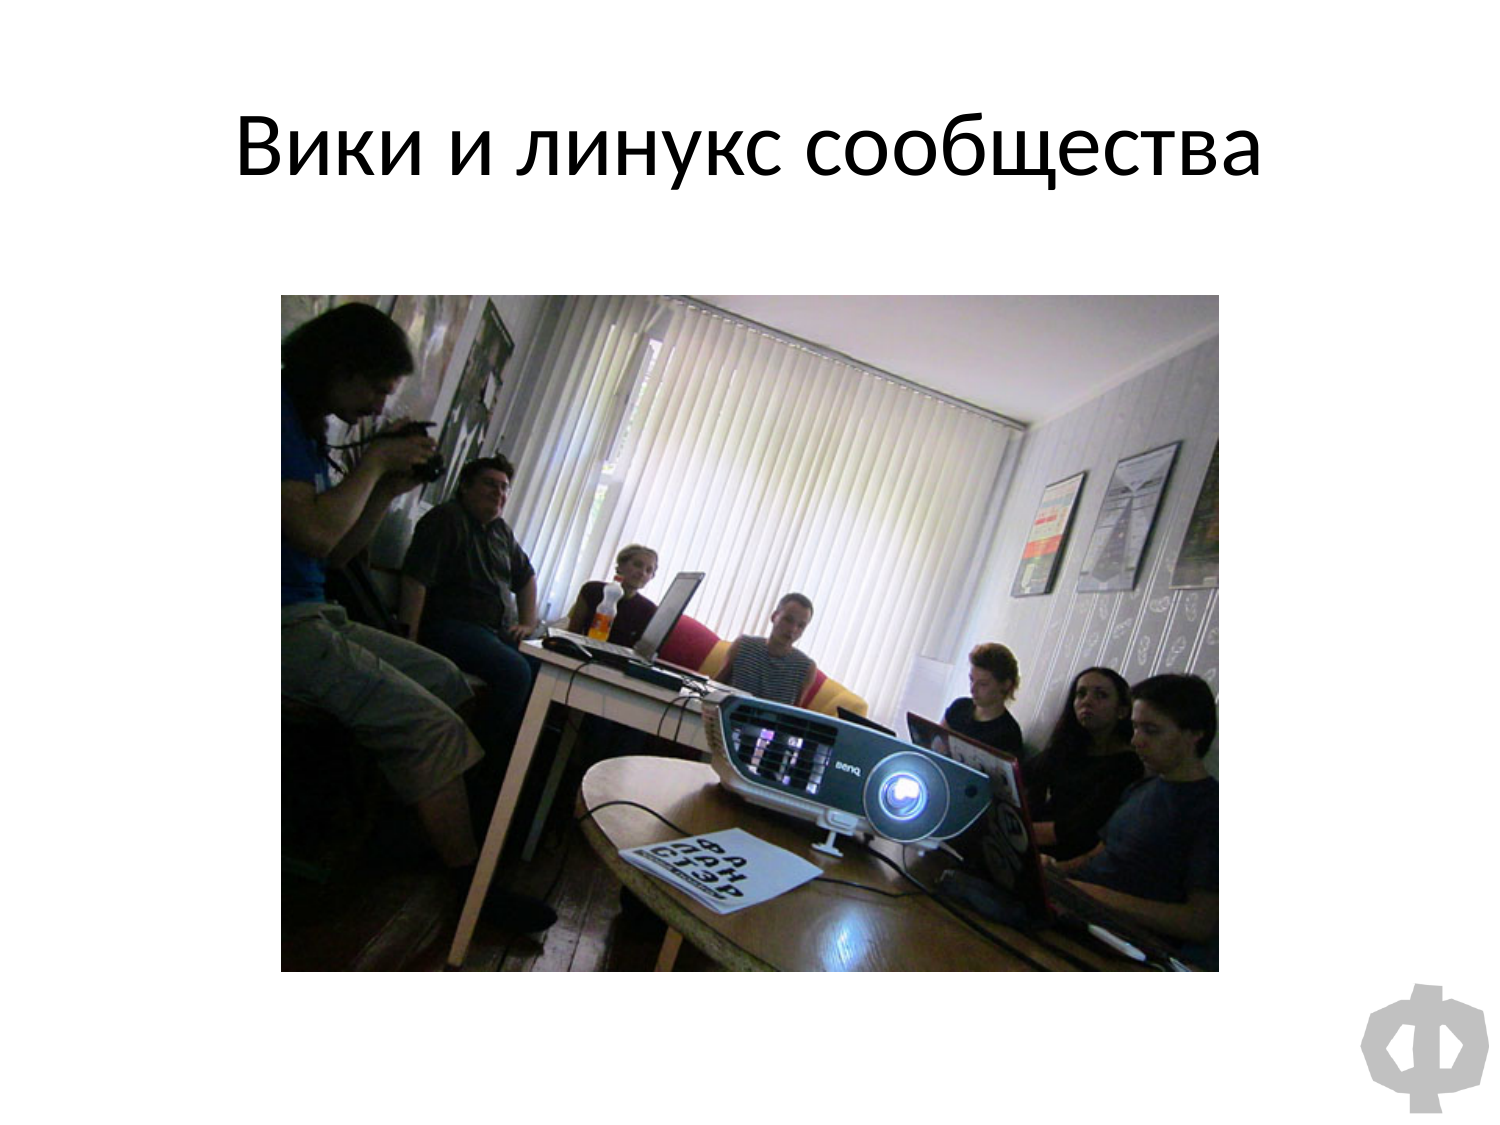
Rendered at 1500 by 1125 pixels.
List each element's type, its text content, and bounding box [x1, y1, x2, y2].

title Вики и линукс сообщества [75, 45, 1425, 233]
picture [1353, 982, 1489, 1114]
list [281, 295, 1219, 973]
